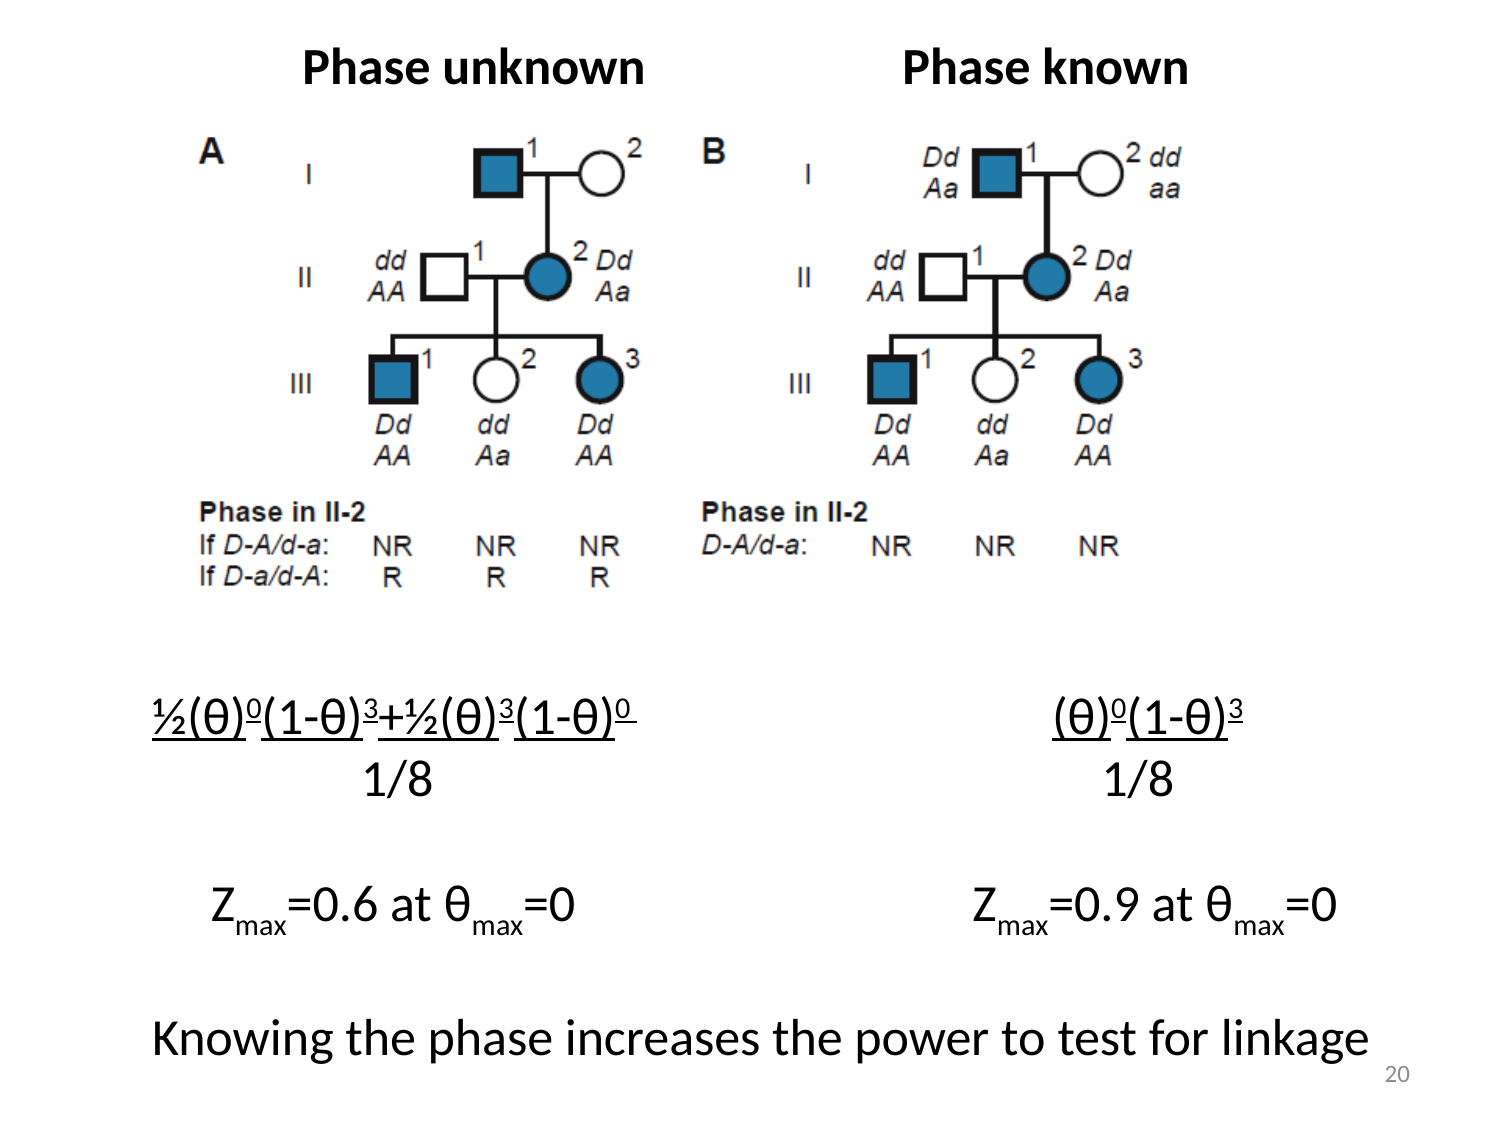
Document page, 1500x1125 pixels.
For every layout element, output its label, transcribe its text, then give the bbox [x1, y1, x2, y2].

text_box ½(θ)0(1-θ)3+½(θ)3(1-θ)0 (θ)0(1-θ)3 1/8 1/8 Zmax=0.6 at θmax=0 Zmax=0.9 at θmax=0 Knowing the phase increases the power to test for linkage [137, 674, 1463, 1074]
picture [187, 124, 1188, 601]
slide_number 20 [1074, 1074, 1425, 1103]
text_box Phase unknown Phase known [287, 24, 1210, 103]
